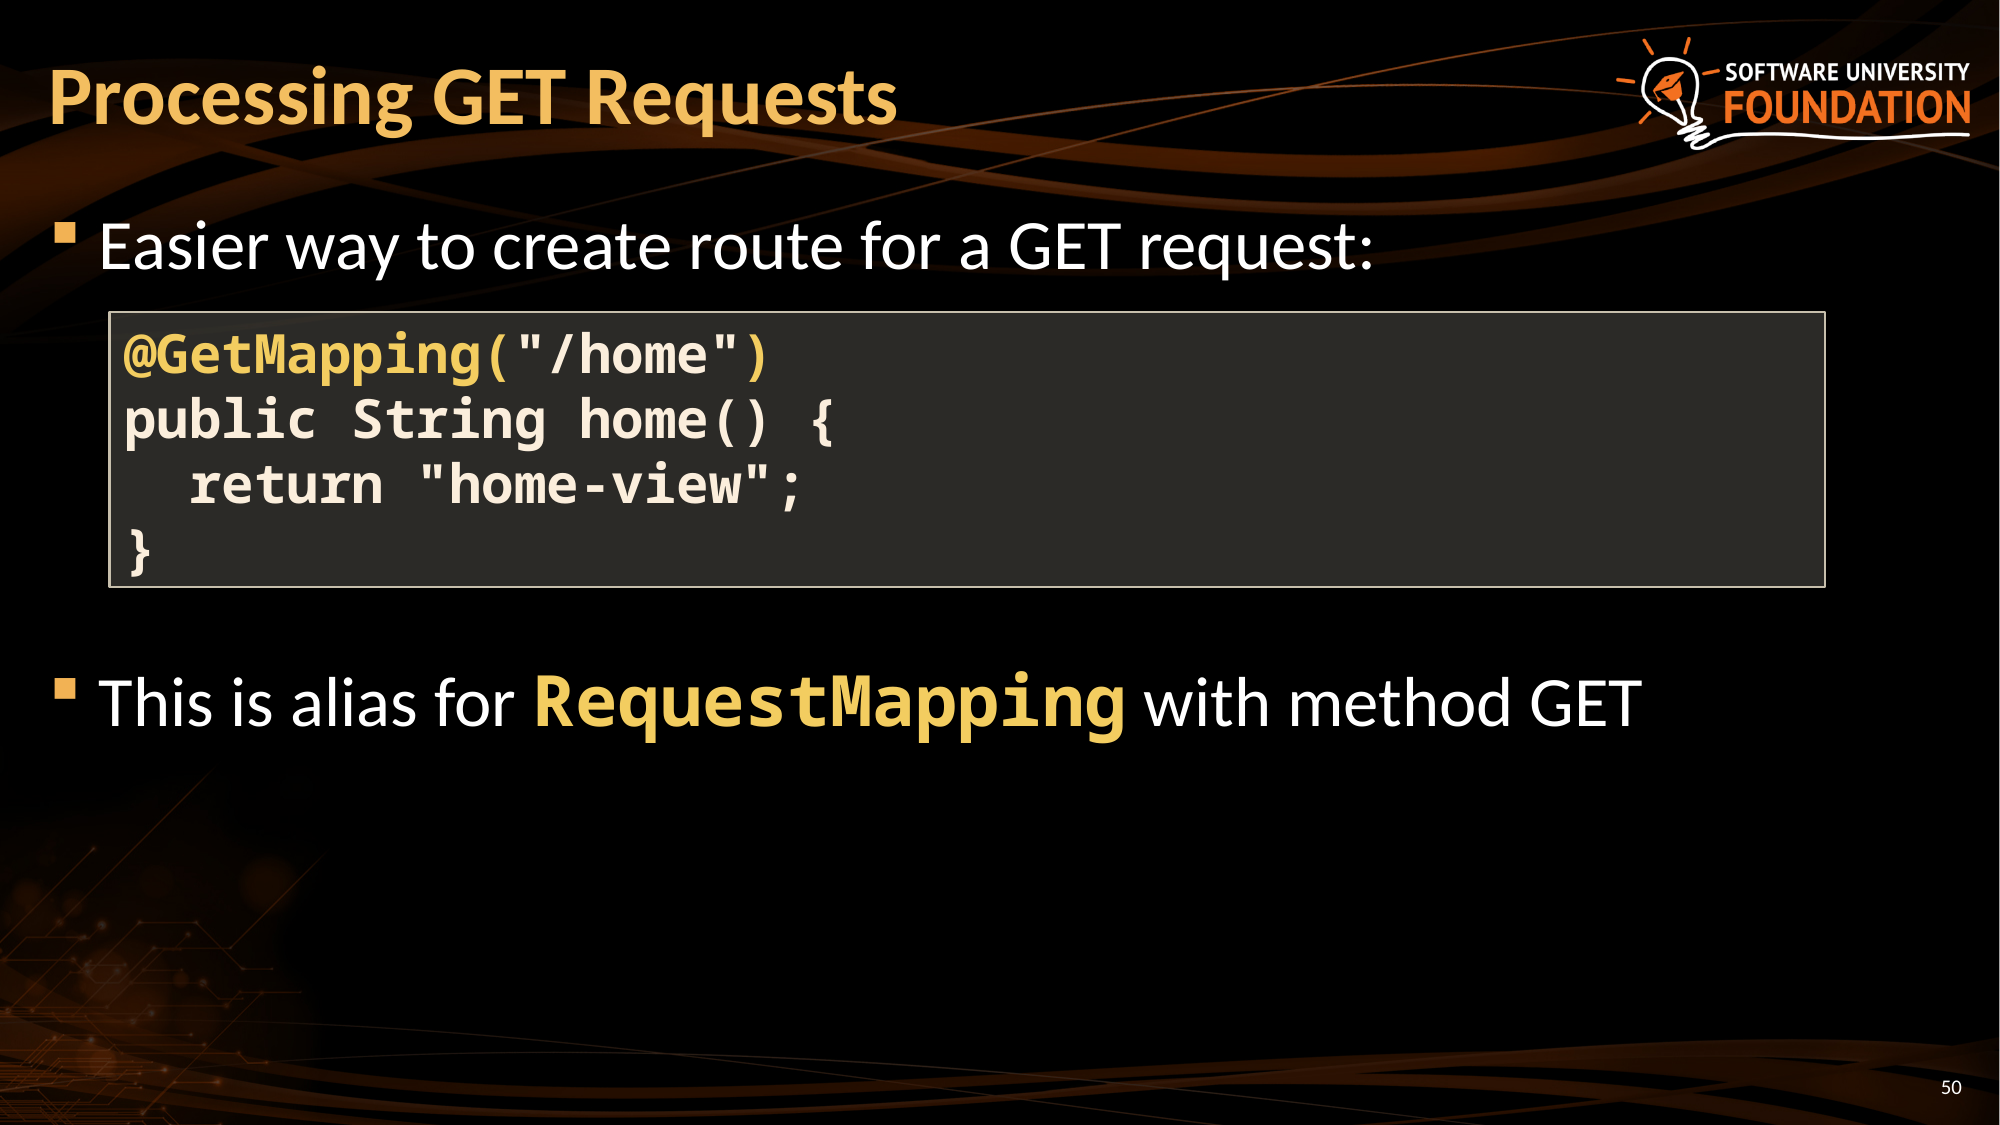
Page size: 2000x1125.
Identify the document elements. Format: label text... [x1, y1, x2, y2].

title Processing GET Requests [30, 6, 1602, 189]
picture [0, 0, 2000, 1125]
list Easier way to create route for a GET request: This is alias for RequestMapping with method GET [31, 188, 1968, 1103]
text_box @GetMapping("/home") public String home() { return "home-view"; } [109, 312, 1825, 588]
